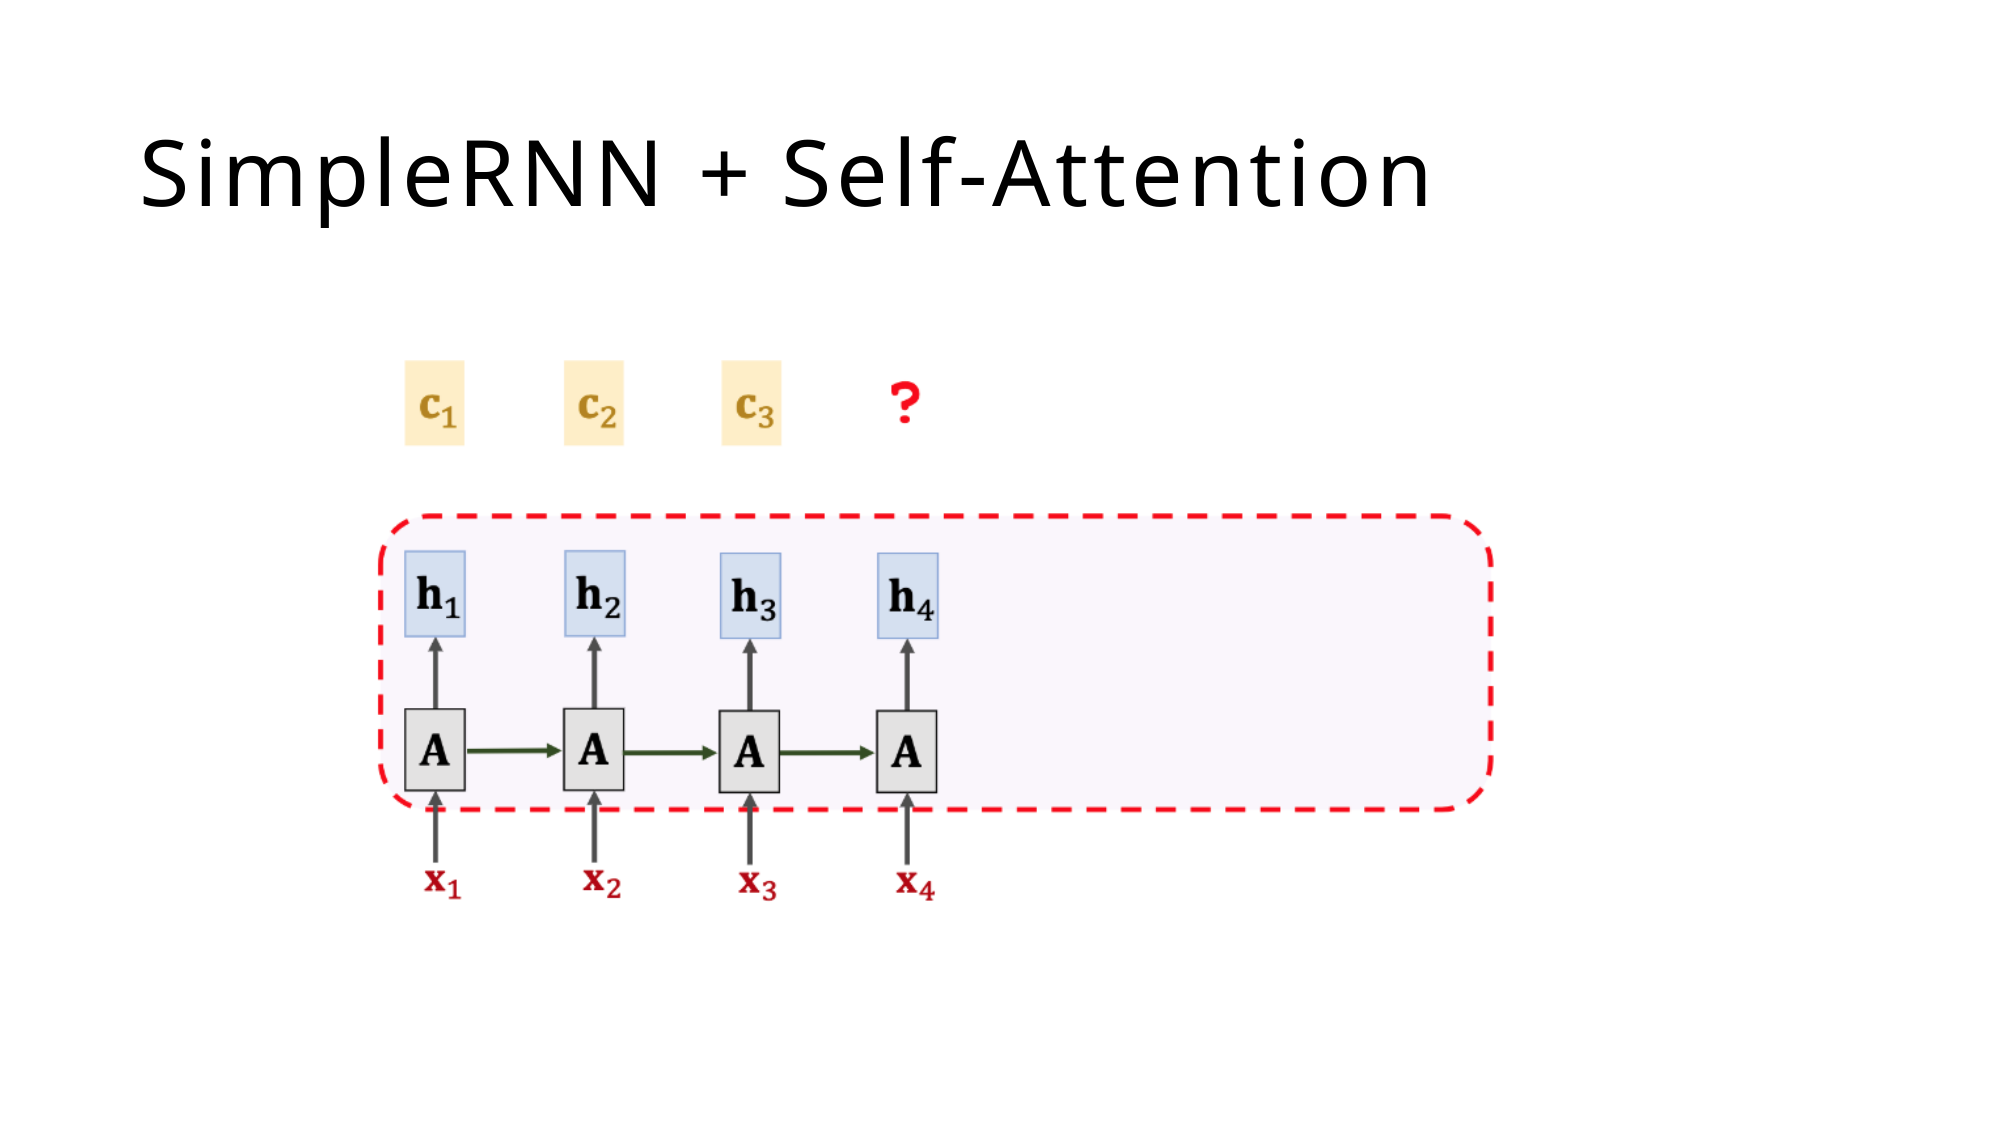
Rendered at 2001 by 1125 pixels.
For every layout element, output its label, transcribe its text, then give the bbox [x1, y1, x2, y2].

picture [242, 257, 1769, 923]
title SimpleRNN + Self-Attention [137, 73, 1863, 264]
